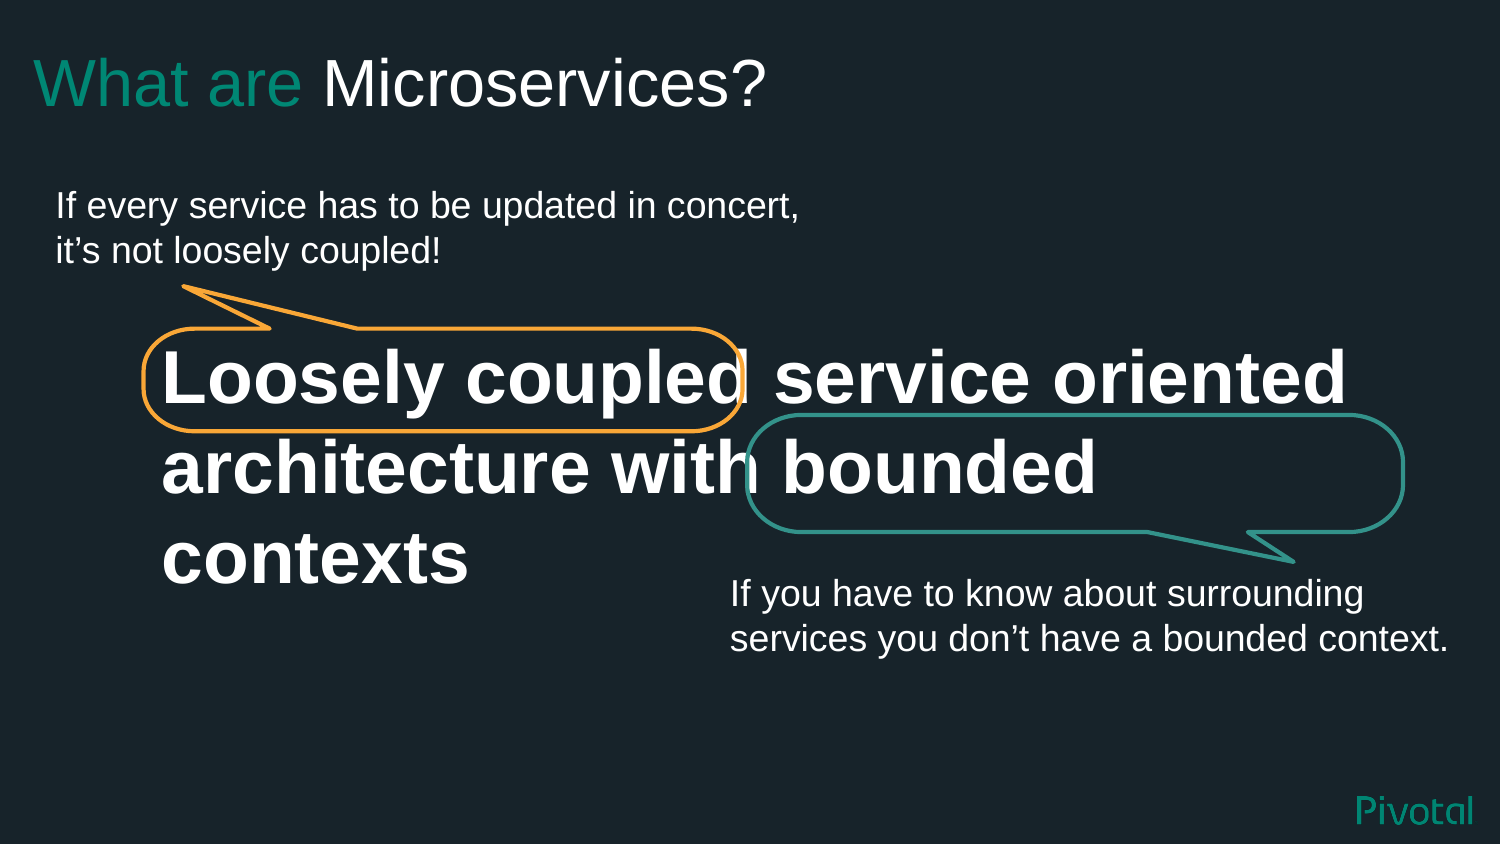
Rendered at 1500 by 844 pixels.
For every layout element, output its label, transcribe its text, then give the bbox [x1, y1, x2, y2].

text_box Loosely coupled service oriented architecture with bounded contexts [161, 328, 1399, 548]
picture [1357, 796, 1478, 825]
text_box If you have to know about surrounding services you don’t have a bounded context. [729, 569, 1491, 660]
text_box [143, 286, 743, 432]
text_box [747, 414, 1404, 562]
title What are Microservices? [18, 24, 1462, 103]
text_box If every service has to be updated in concert, it’s not loosely coupled! [55, 180, 823, 272]
